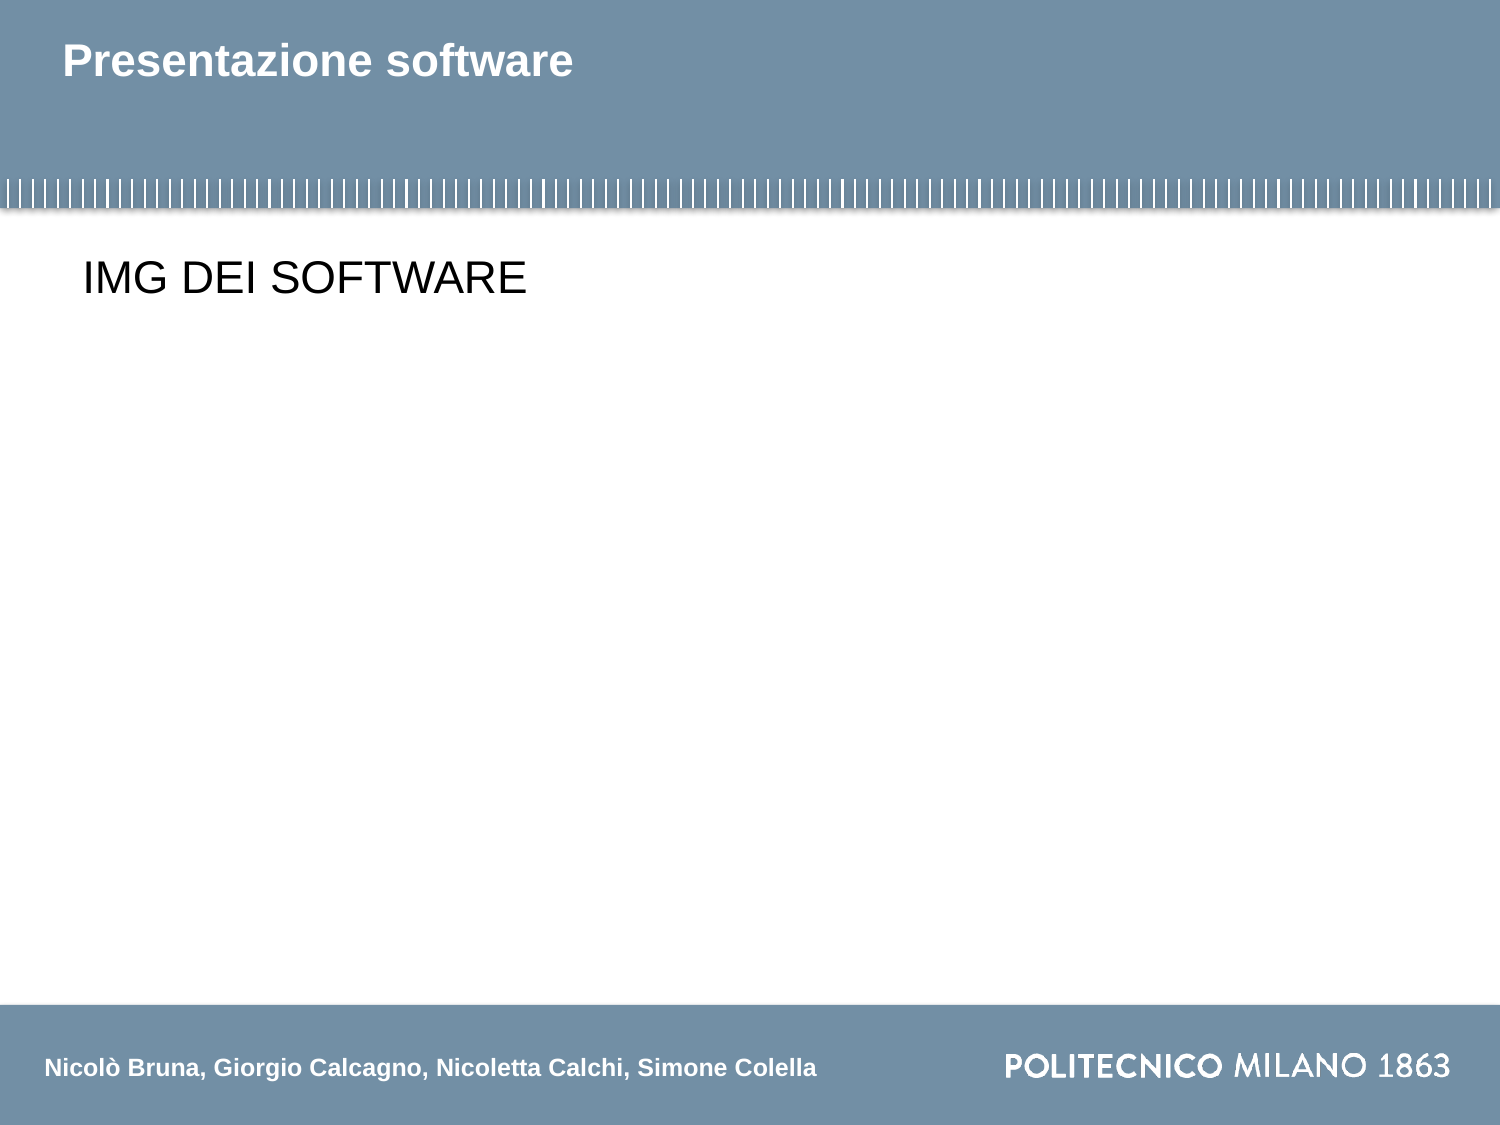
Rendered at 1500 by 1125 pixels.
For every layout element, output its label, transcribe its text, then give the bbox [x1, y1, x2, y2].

picture [999, 1041, 1456, 1089]
title Presentazione software [47, 22, 1455, 161]
list IMG DEI SOFTWARE [67, 239, 1433, 983]
